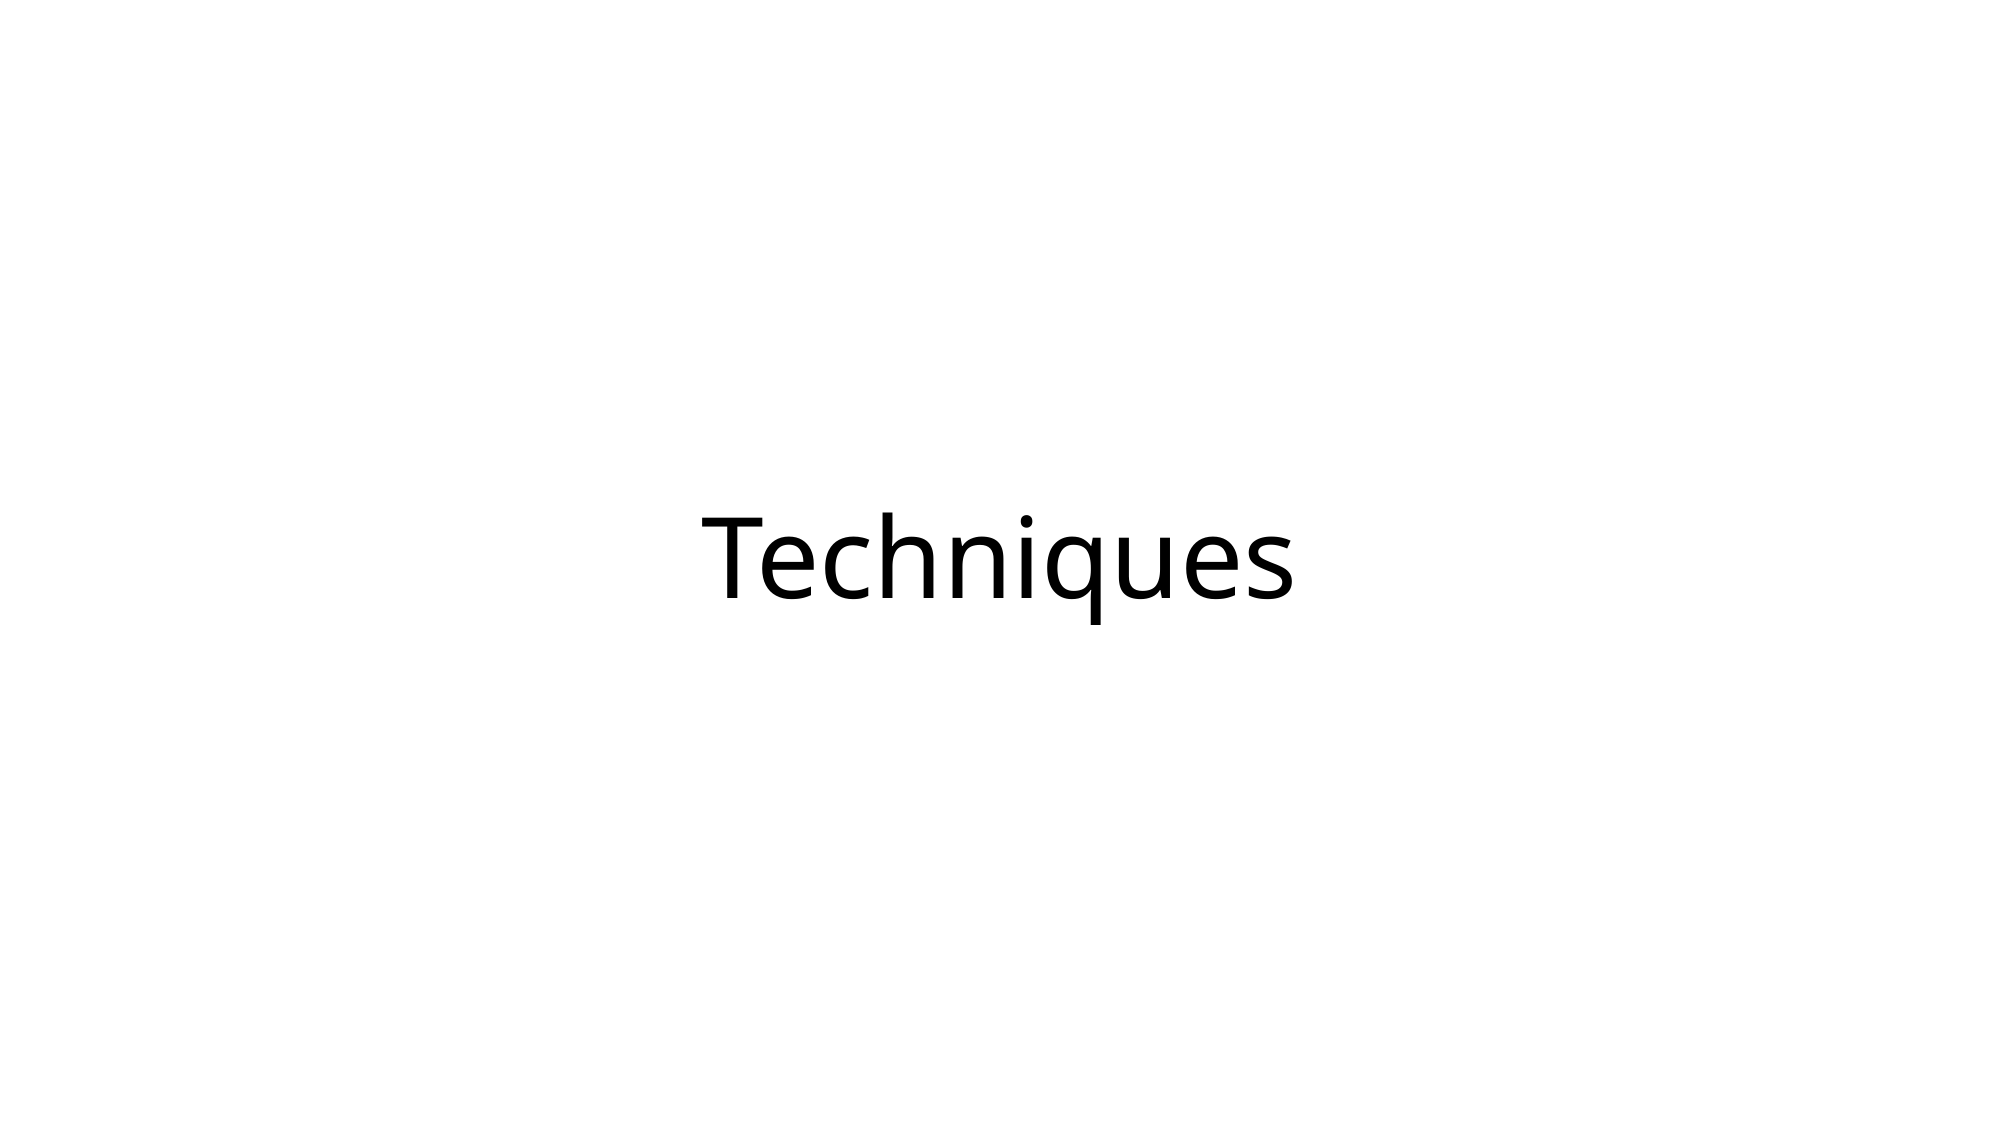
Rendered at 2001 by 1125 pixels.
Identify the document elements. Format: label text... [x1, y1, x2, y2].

title Techniques [137, 491, 1863, 633]
